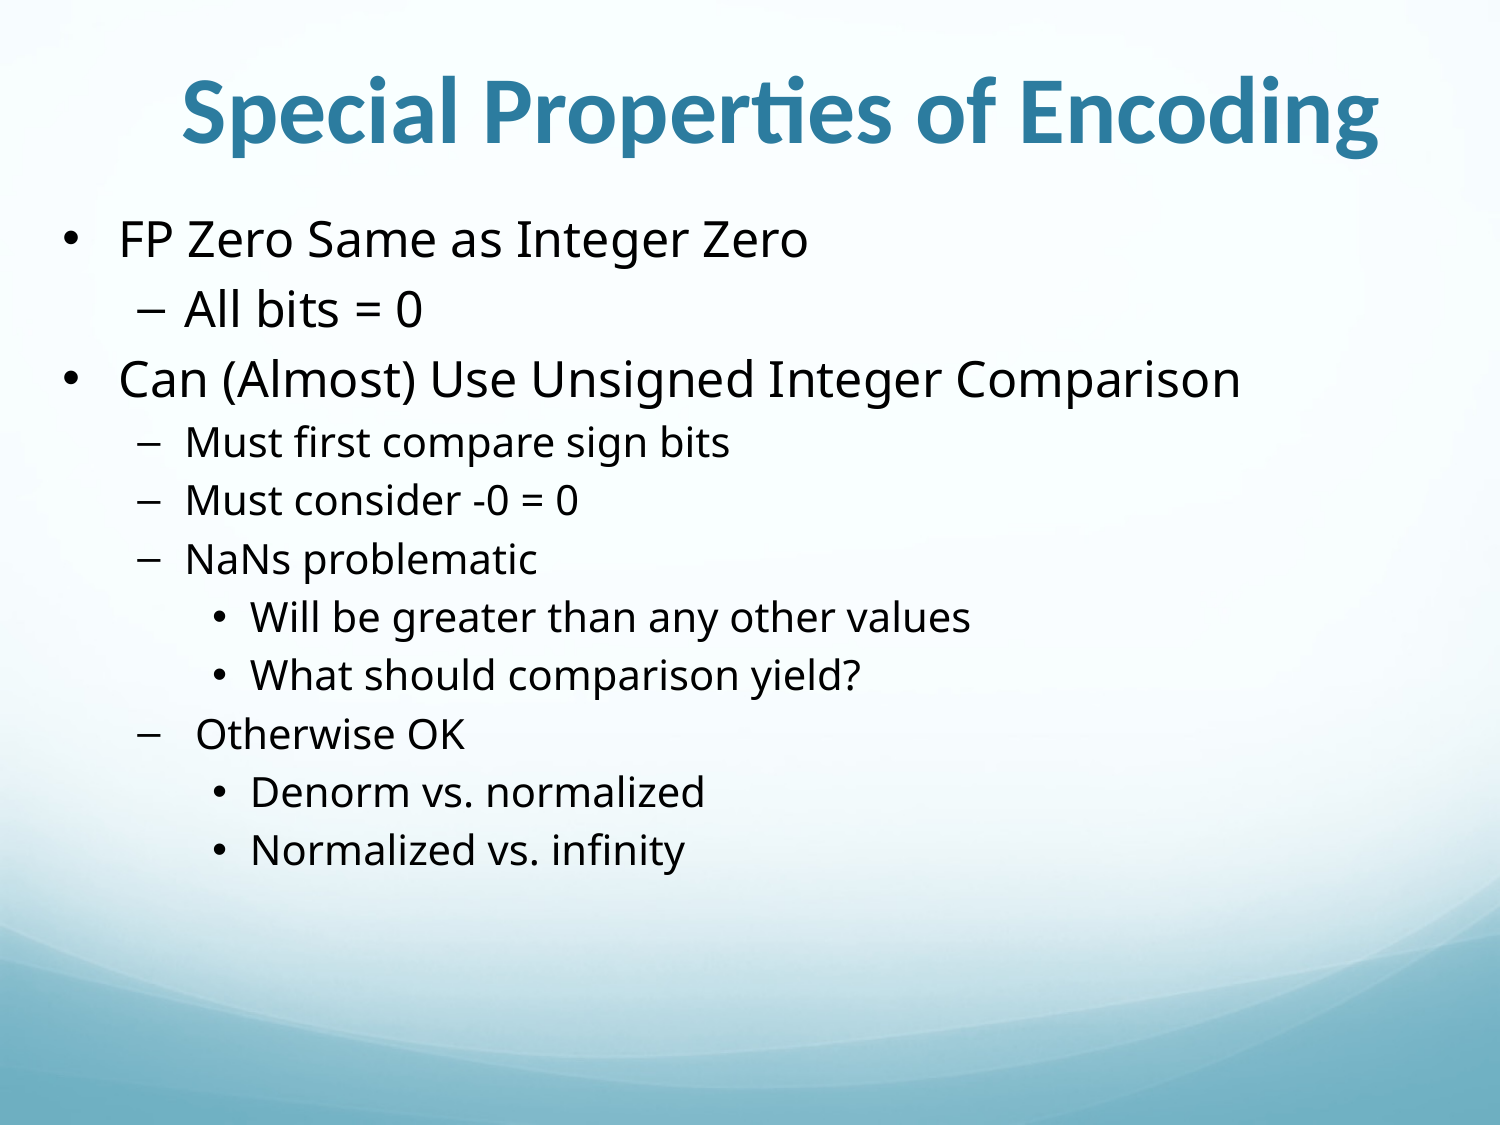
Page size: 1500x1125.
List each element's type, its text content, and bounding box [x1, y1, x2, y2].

text_box FP Zero Same as Integer Zero All bits = 0 Can (Almost) Use Unsigned Integer Comparison Must first compare sign bits Must consider -0 = 0 NaNs problematic Will be greater than any other values What should comparison yield? Otherwise OK Denorm vs. normalized Normalized vs. infinity [47, 200, 1411, 1058]
picture [0, 0, 1500, 1125]
text_box Special Properties of Encoding [66, 40, 1497, 169]
